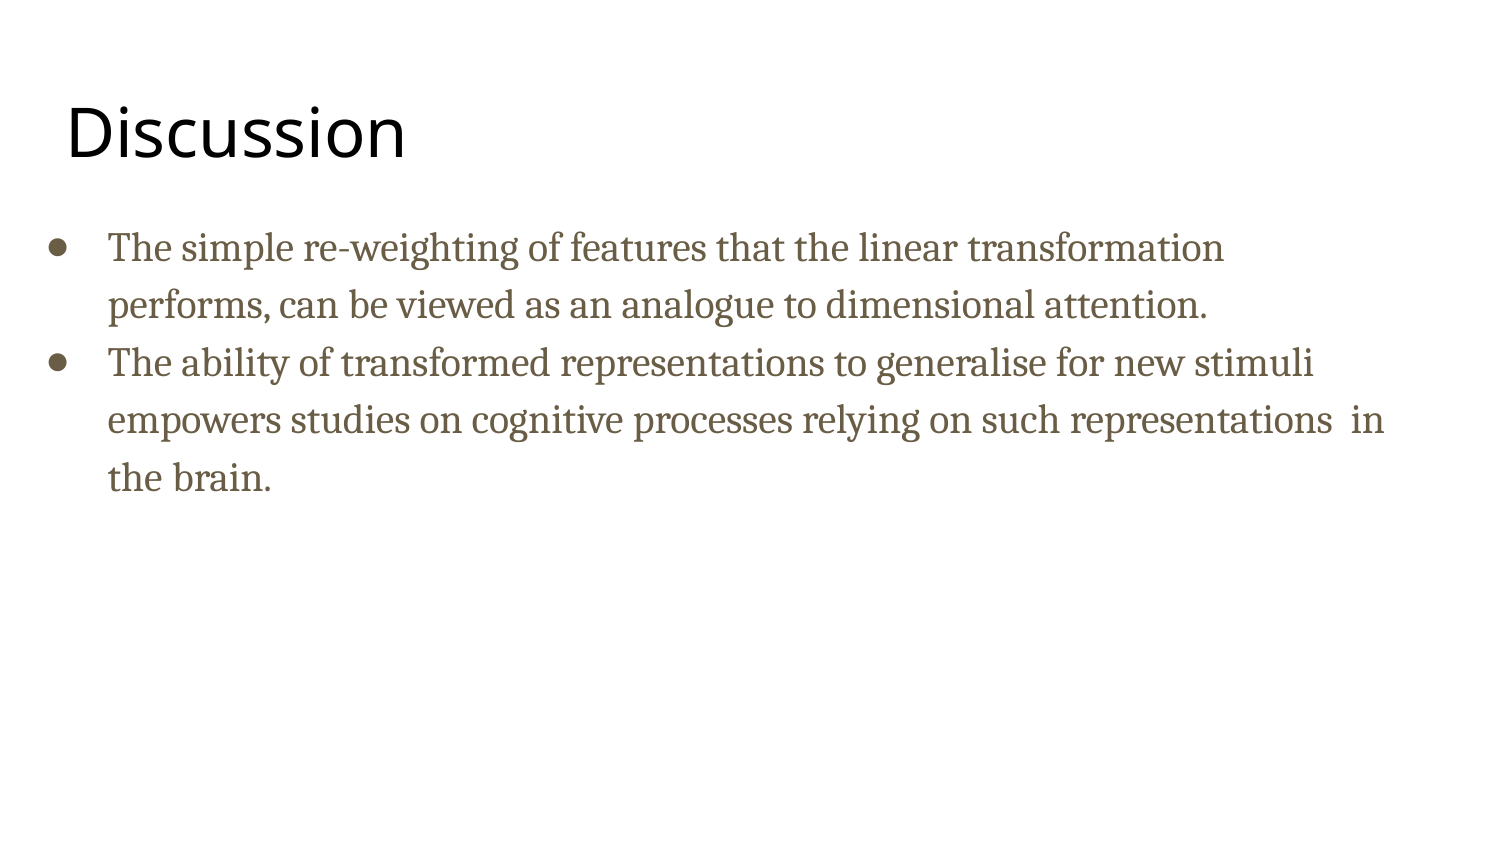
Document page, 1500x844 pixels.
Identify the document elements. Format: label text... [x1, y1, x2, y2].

text_box The simple re-weighting of features that the linear transformation performs, can be viewed as an analogue to dimensional attention. The ability of transformed representations to generalise for new stimuli empowers studies on cognitive processes relying on such representations in the brain. [43, 210, 1416, 500]
title Discussion [63, 57, 439, 201]
